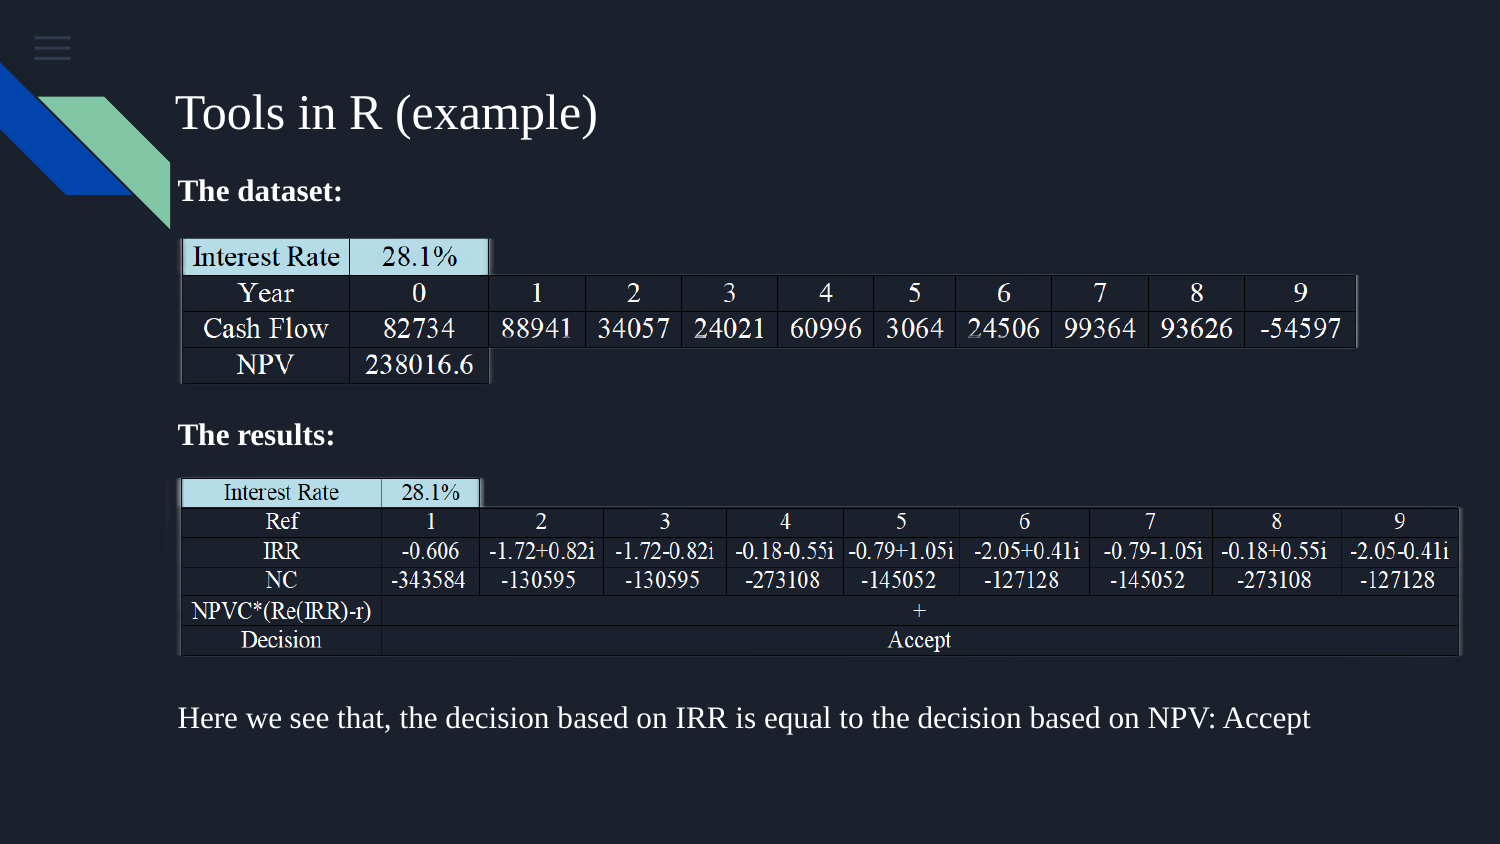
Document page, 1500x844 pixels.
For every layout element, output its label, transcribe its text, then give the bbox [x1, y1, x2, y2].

title Tools in R (example) [159, 64, 1389, 149]
picture [161, 222, 1391, 408]
picture [165, 462, 1486, 674]
list The dataset: The results: Here we see that, the decision based on IRR is equal to the decision based on NPV: Accept [85, 149, 1458, 844]
